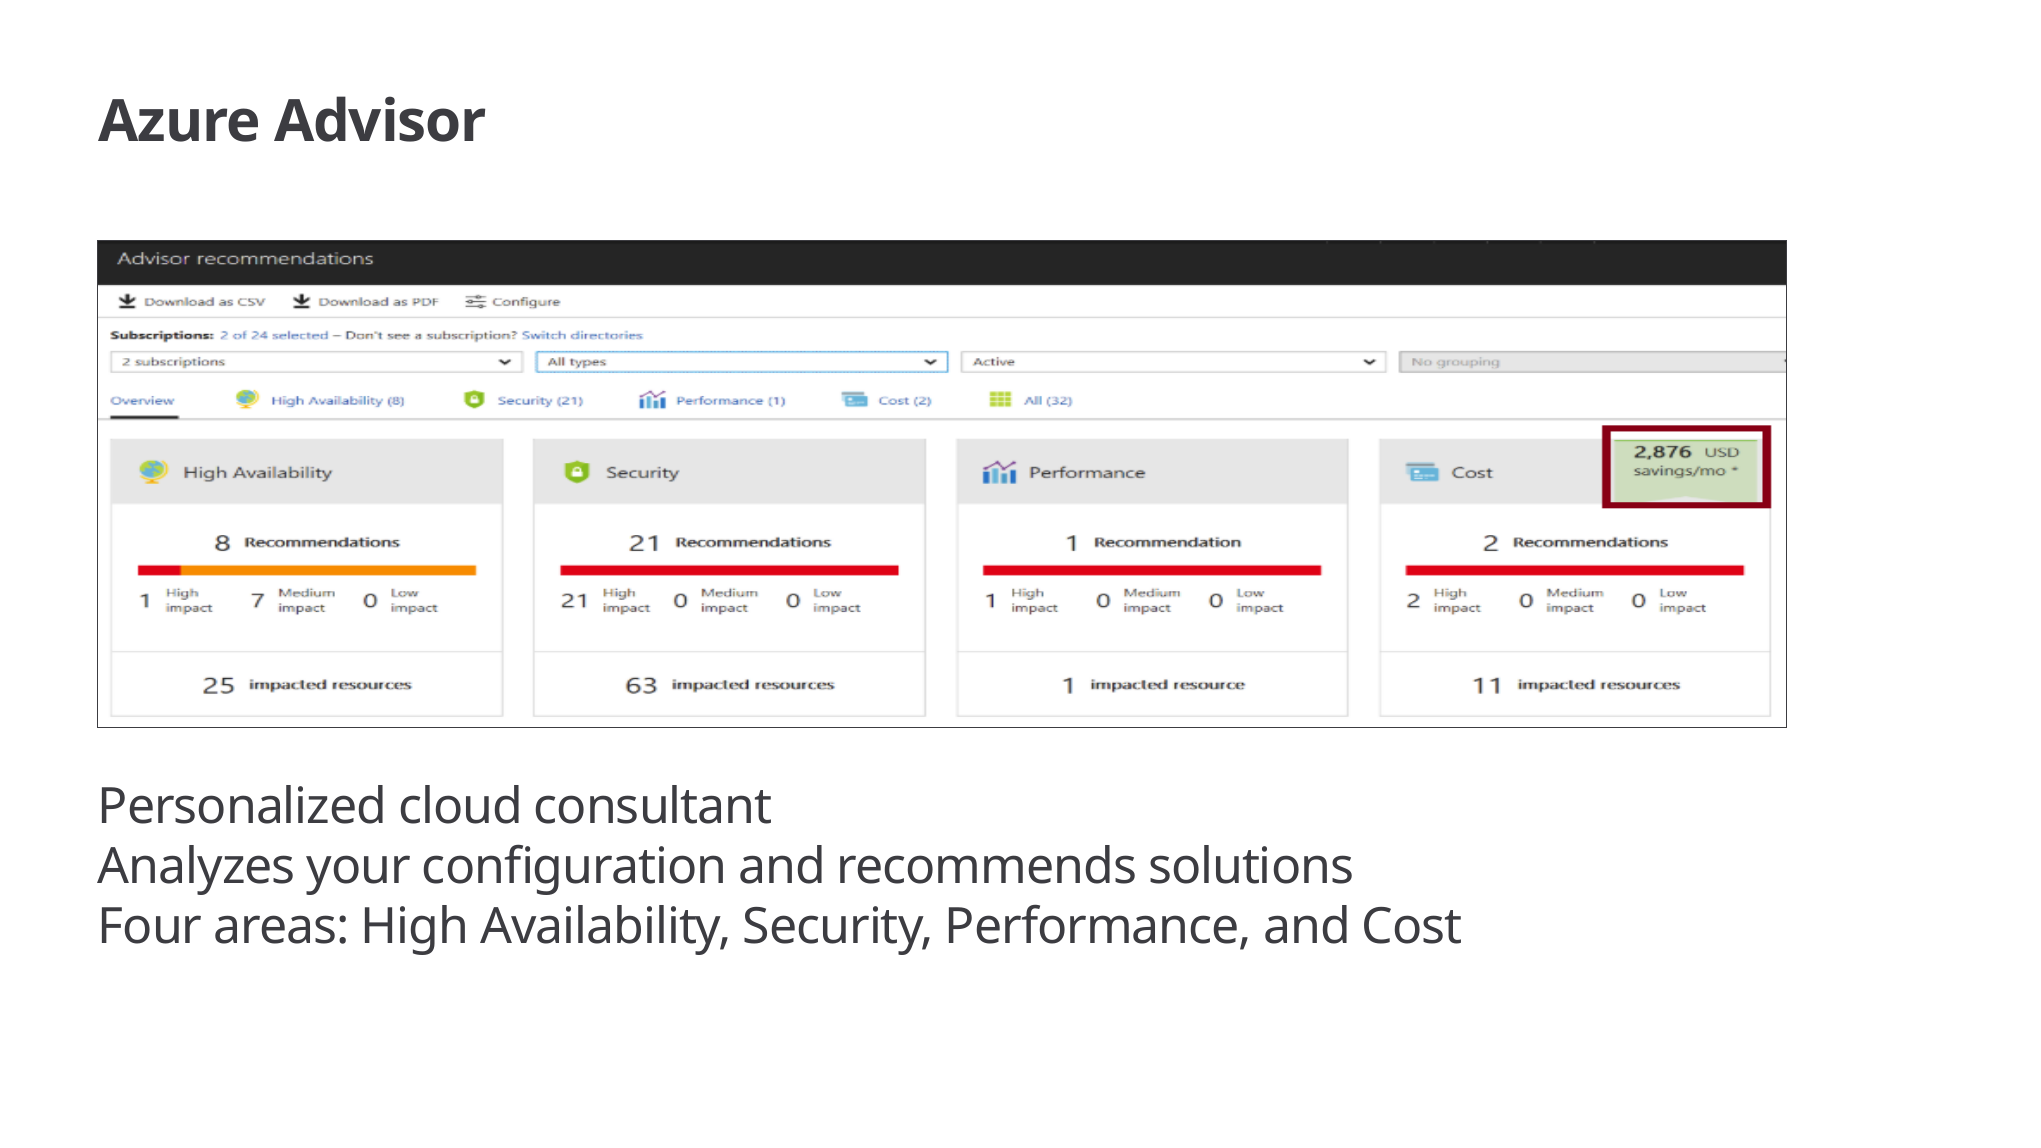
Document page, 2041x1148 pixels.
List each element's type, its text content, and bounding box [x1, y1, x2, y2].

title Azure Advisor [98, 76, 1942, 170]
picture [97, 239, 1787, 728]
list Personalized cloud consultant Analyzes your configuration and recommends solutions Four areas: High Availability, Security, Performance, and Cost [97, 758, 1942, 971]
